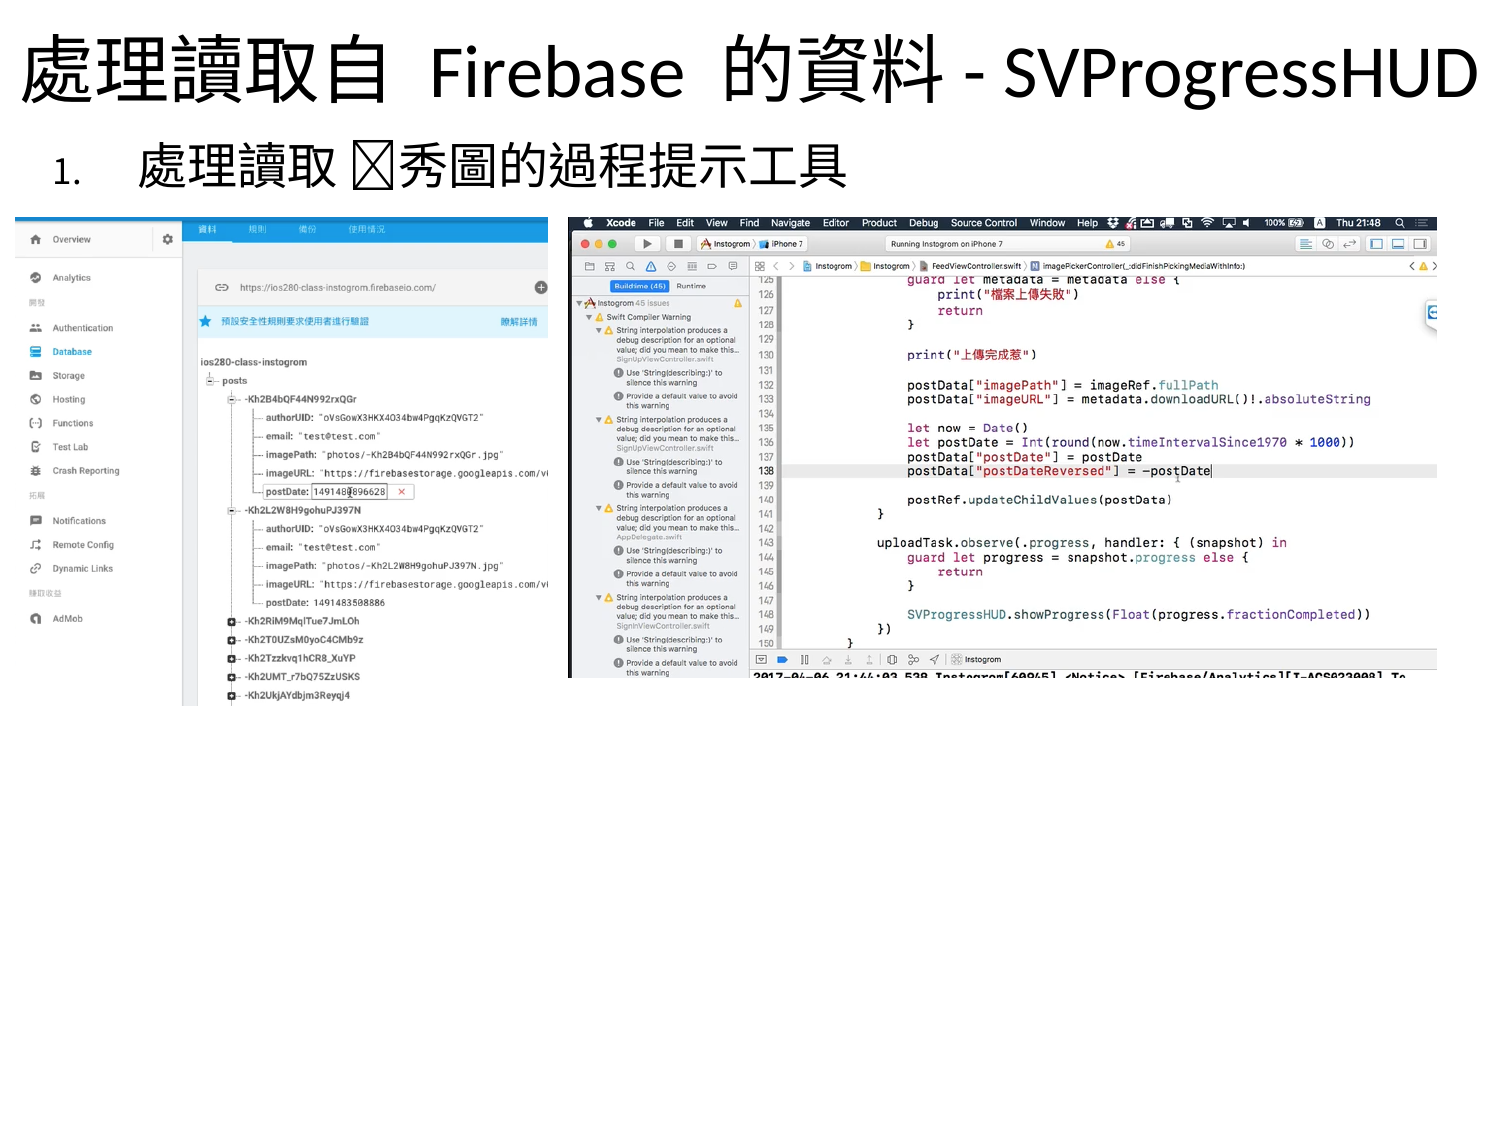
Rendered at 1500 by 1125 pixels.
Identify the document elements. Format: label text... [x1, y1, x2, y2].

picture [14, 217, 548, 707]
picture [567, 217, 1438, 679]
list 處理讀取 秀圖的過程提示工具 [37, 127, 1464, 355]
title 處理讀取自 Firebase 的資料- SVProgressHUD [0, 0, 1500, 137]
